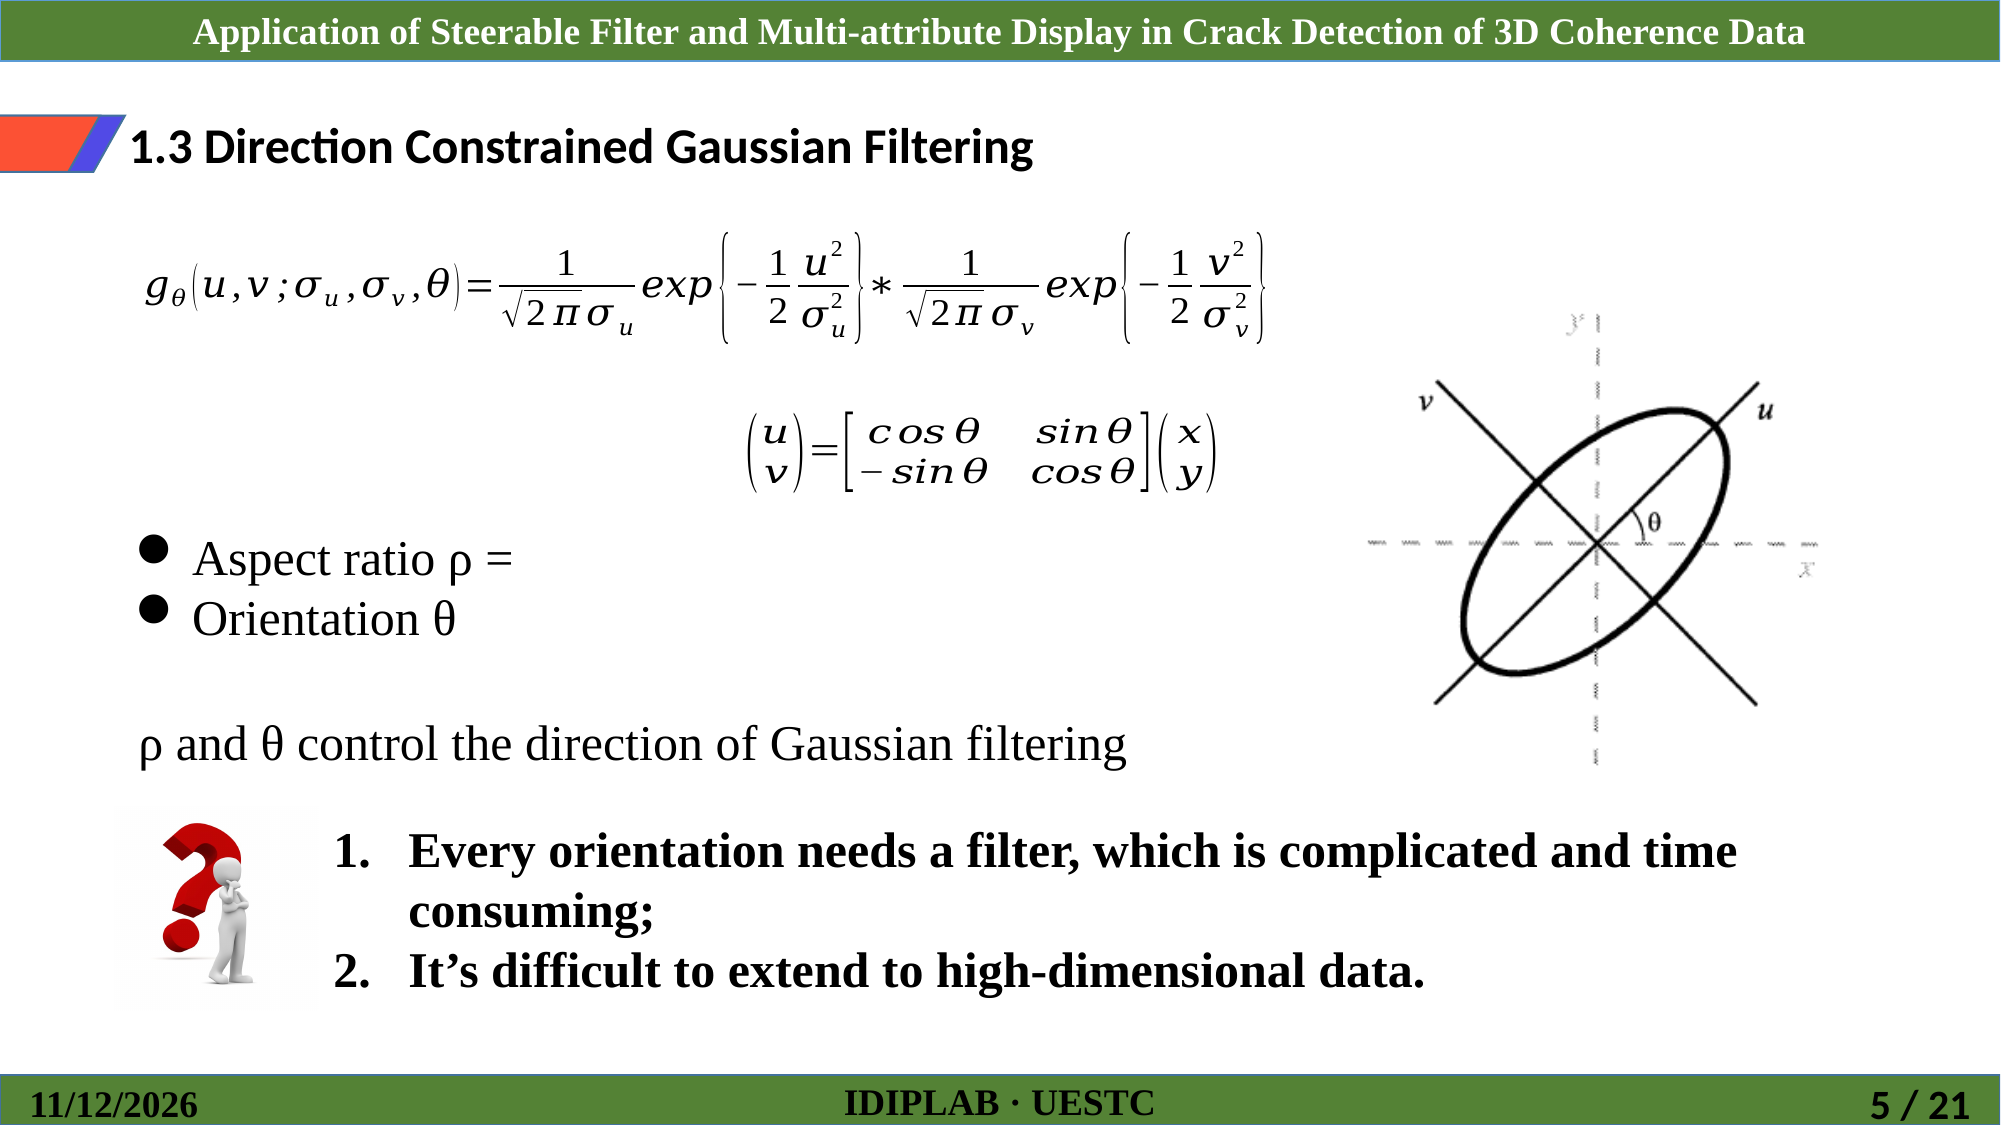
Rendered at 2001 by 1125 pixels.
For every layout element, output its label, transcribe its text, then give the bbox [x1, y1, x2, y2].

text_box Every orientation needs a filter, which is complicated and time consuming; It’s difficult to extend to high-dimensional data. [319, 810, 1793, 1006]
text_box 1.3 Direction Constrained Gaussian Filtering [114, 105, 1094, 181]
picture [1355, 301, 1830, 784]
slide_number 5 / 21 [1535, 1076, 1986, 1125]
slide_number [14, 1074, 465, 1125]
picture [113, 806, 319, 1011]
footer IDIPLAB · UESTC [662, 1070, 1338, 1125]
text_box ρ and θ control the direction of Gaussian filtering [123, 703, 1326, 779]
text_box [0, 114, 102, 173]
text_box [70, 114, 114, 173]
